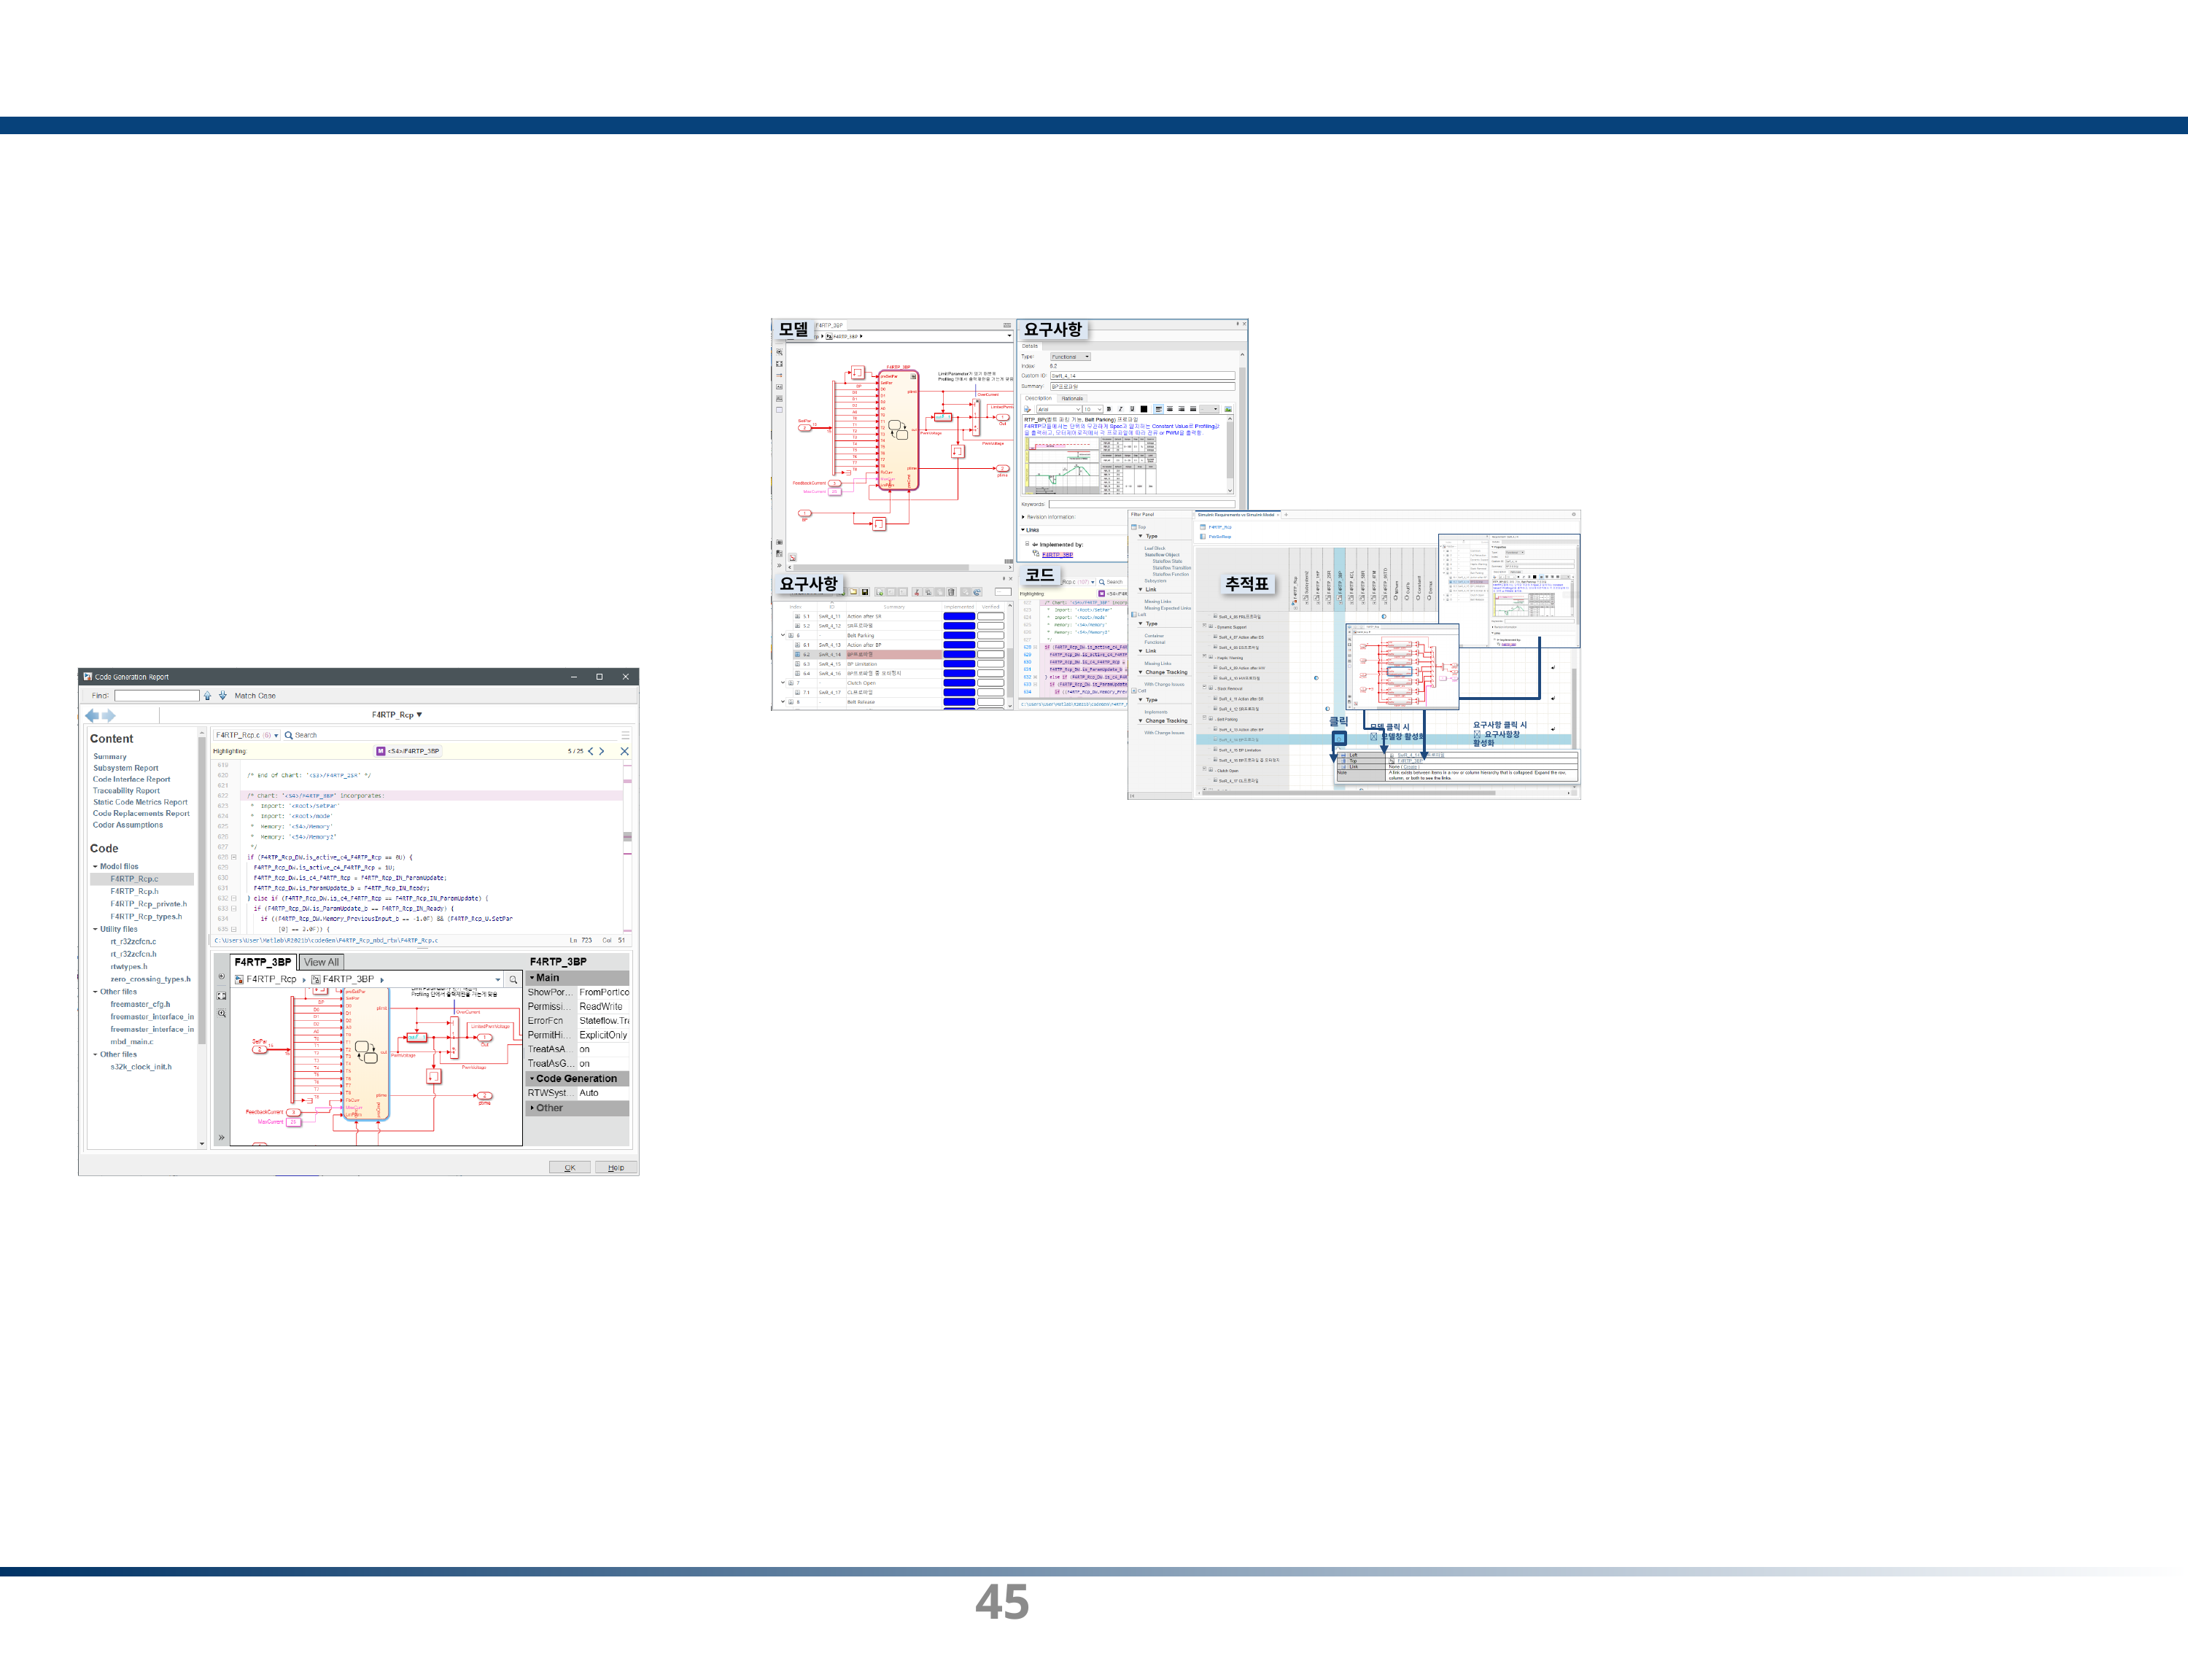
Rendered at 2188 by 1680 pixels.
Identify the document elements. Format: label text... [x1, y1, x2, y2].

picture [77, 667, 640, 1176]
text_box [770, 318, 1581, 800]
slide_number 45 [748, 1558, 1259, 1649]
